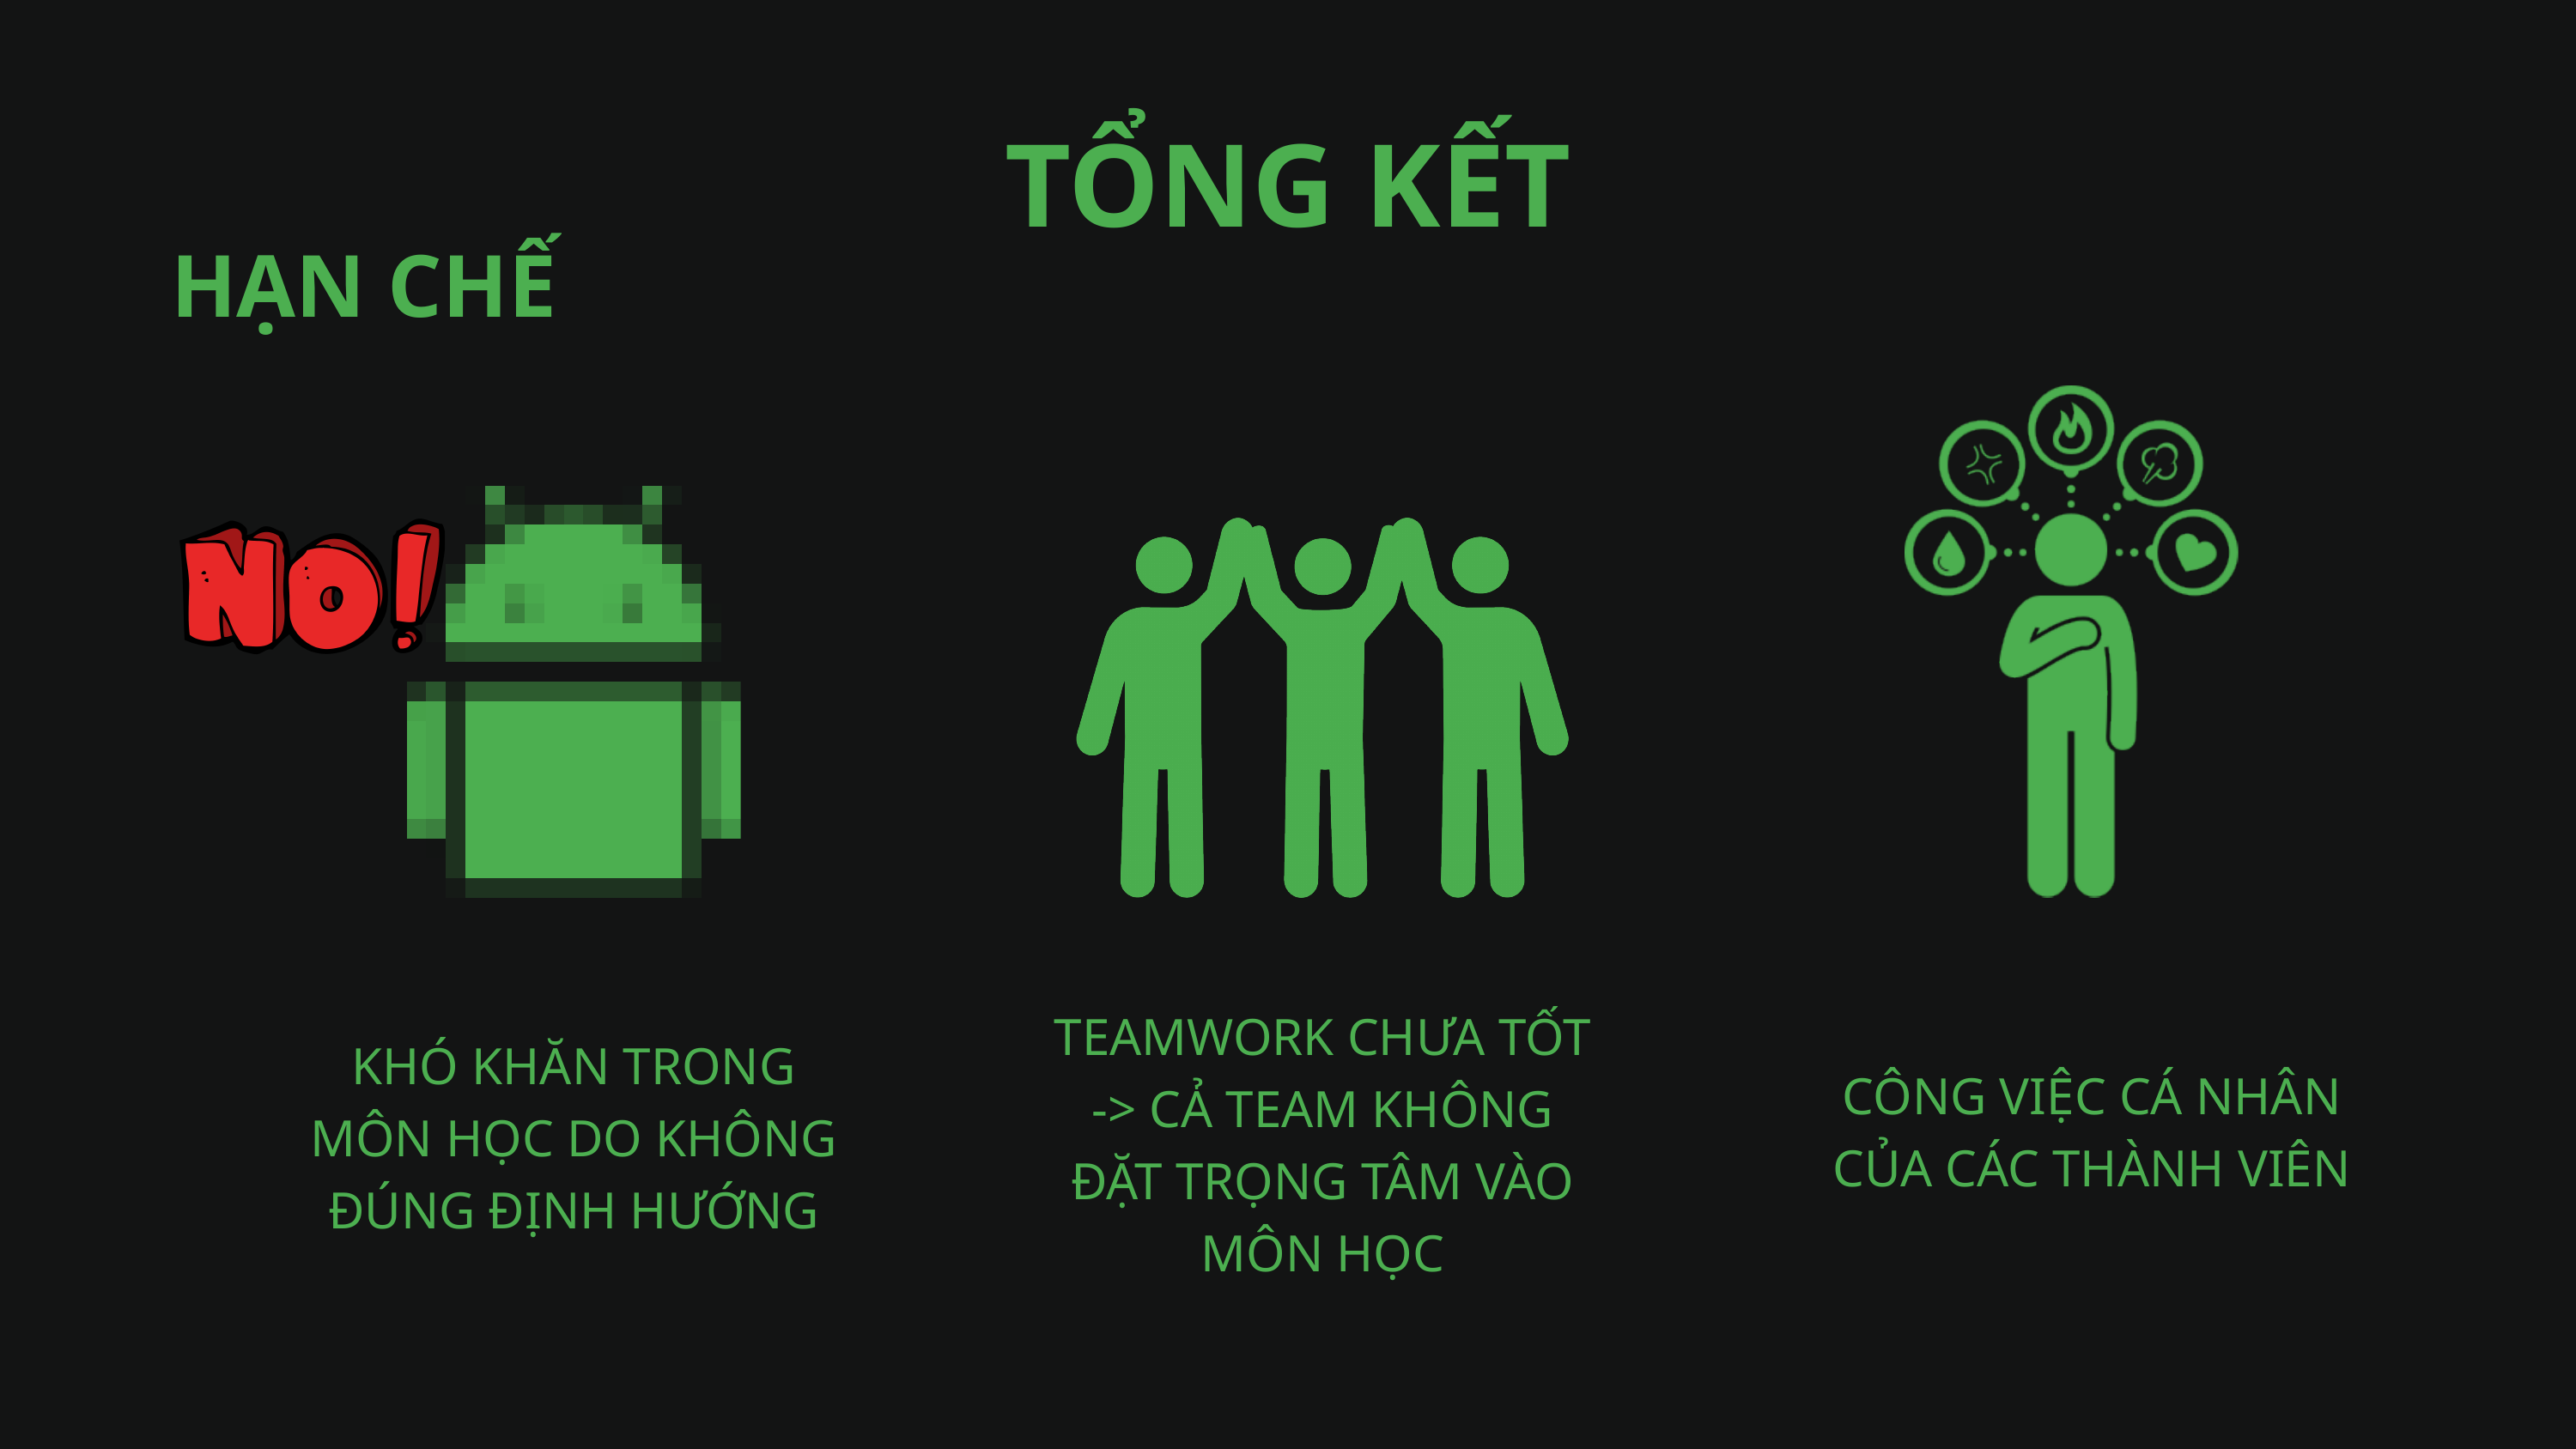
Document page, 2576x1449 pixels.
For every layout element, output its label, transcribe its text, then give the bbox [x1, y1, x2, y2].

text_box [179, 518, 446, 657]
text_box TEAMWORK CHƯA TỐT -> CẢ TEAM KHÔNG ĐẶT TRỌNG TÂM VÀO MÔN HỌC [1049, 993, 1596, 1282]
text_box CÔNG VIỆC CÁ NHÂN CỦA CÁC THÀNH VIÊN [1787, 1052, 2397, 1197]
text_box [407, 486, 741, 898]
text_box KHÓ KHĂN TRONG MÔN HỌC DO KHÔNG ĐÚNG ĐỊNH HƯỚNG [289, 1022, 859, 1240]
text_box TỔNG KẾT [144, 58, 2432, 251]
text_box [1905, 385, 2239, 898]
text_box HẠN CHẾ [108, 211, 619, 335]
text_box [1074, 518, 1571, 898]
